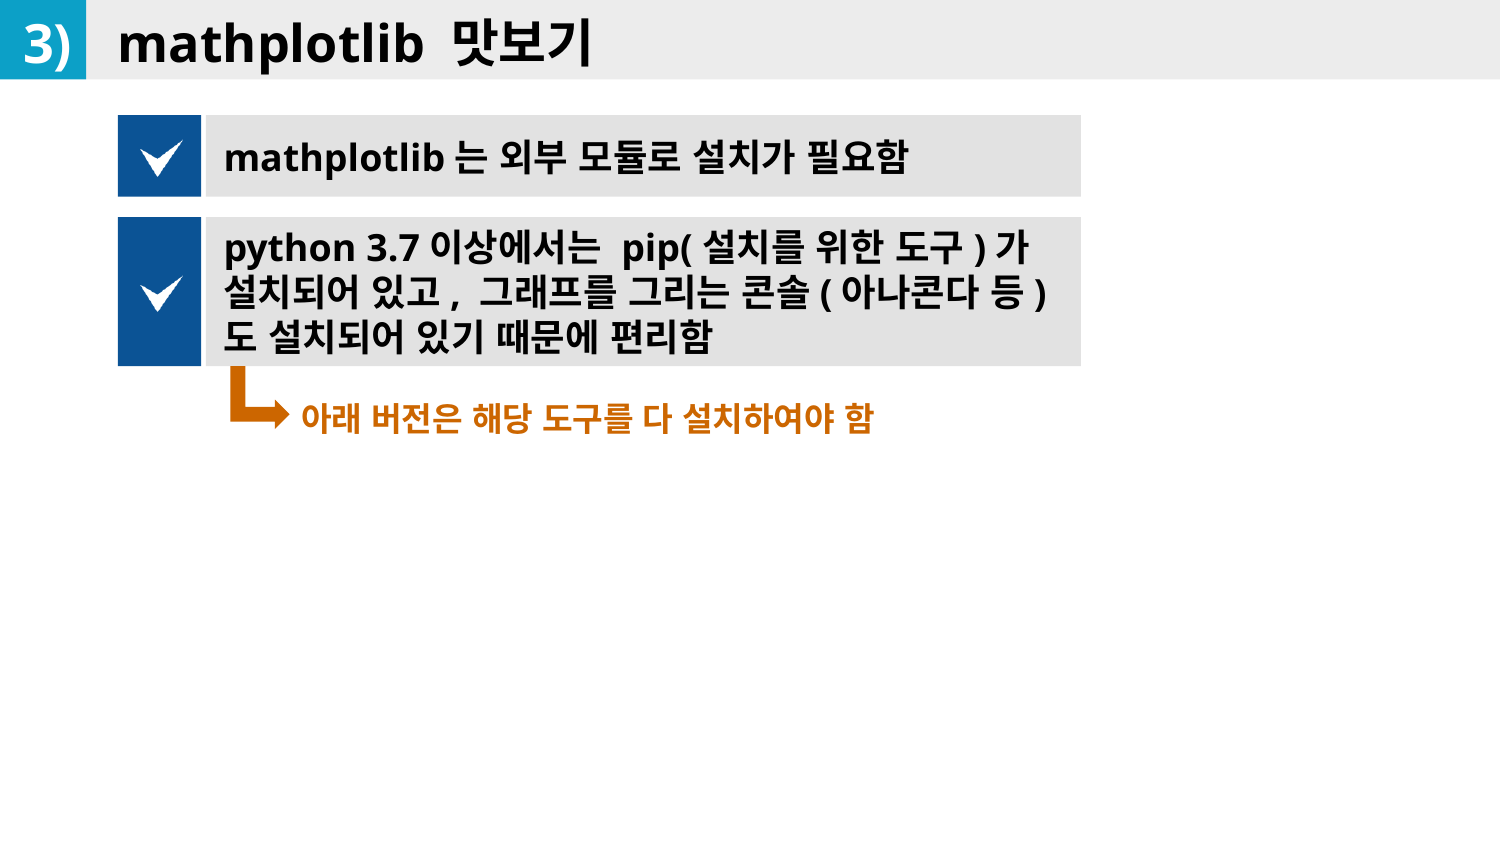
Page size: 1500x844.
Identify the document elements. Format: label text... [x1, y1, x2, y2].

text_box mathplotlib 맛보기 [98, 0, 1436, 85]
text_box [230, 365, 972, 451]
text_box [117, 114, 202, 197]
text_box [117, 216, 1082, 367]
text_box mathplotlib는 외부 모듈로 설치가 필요함 [205, 115, 1081, 197]
text_box 3) [0, 0, 98, 86]
